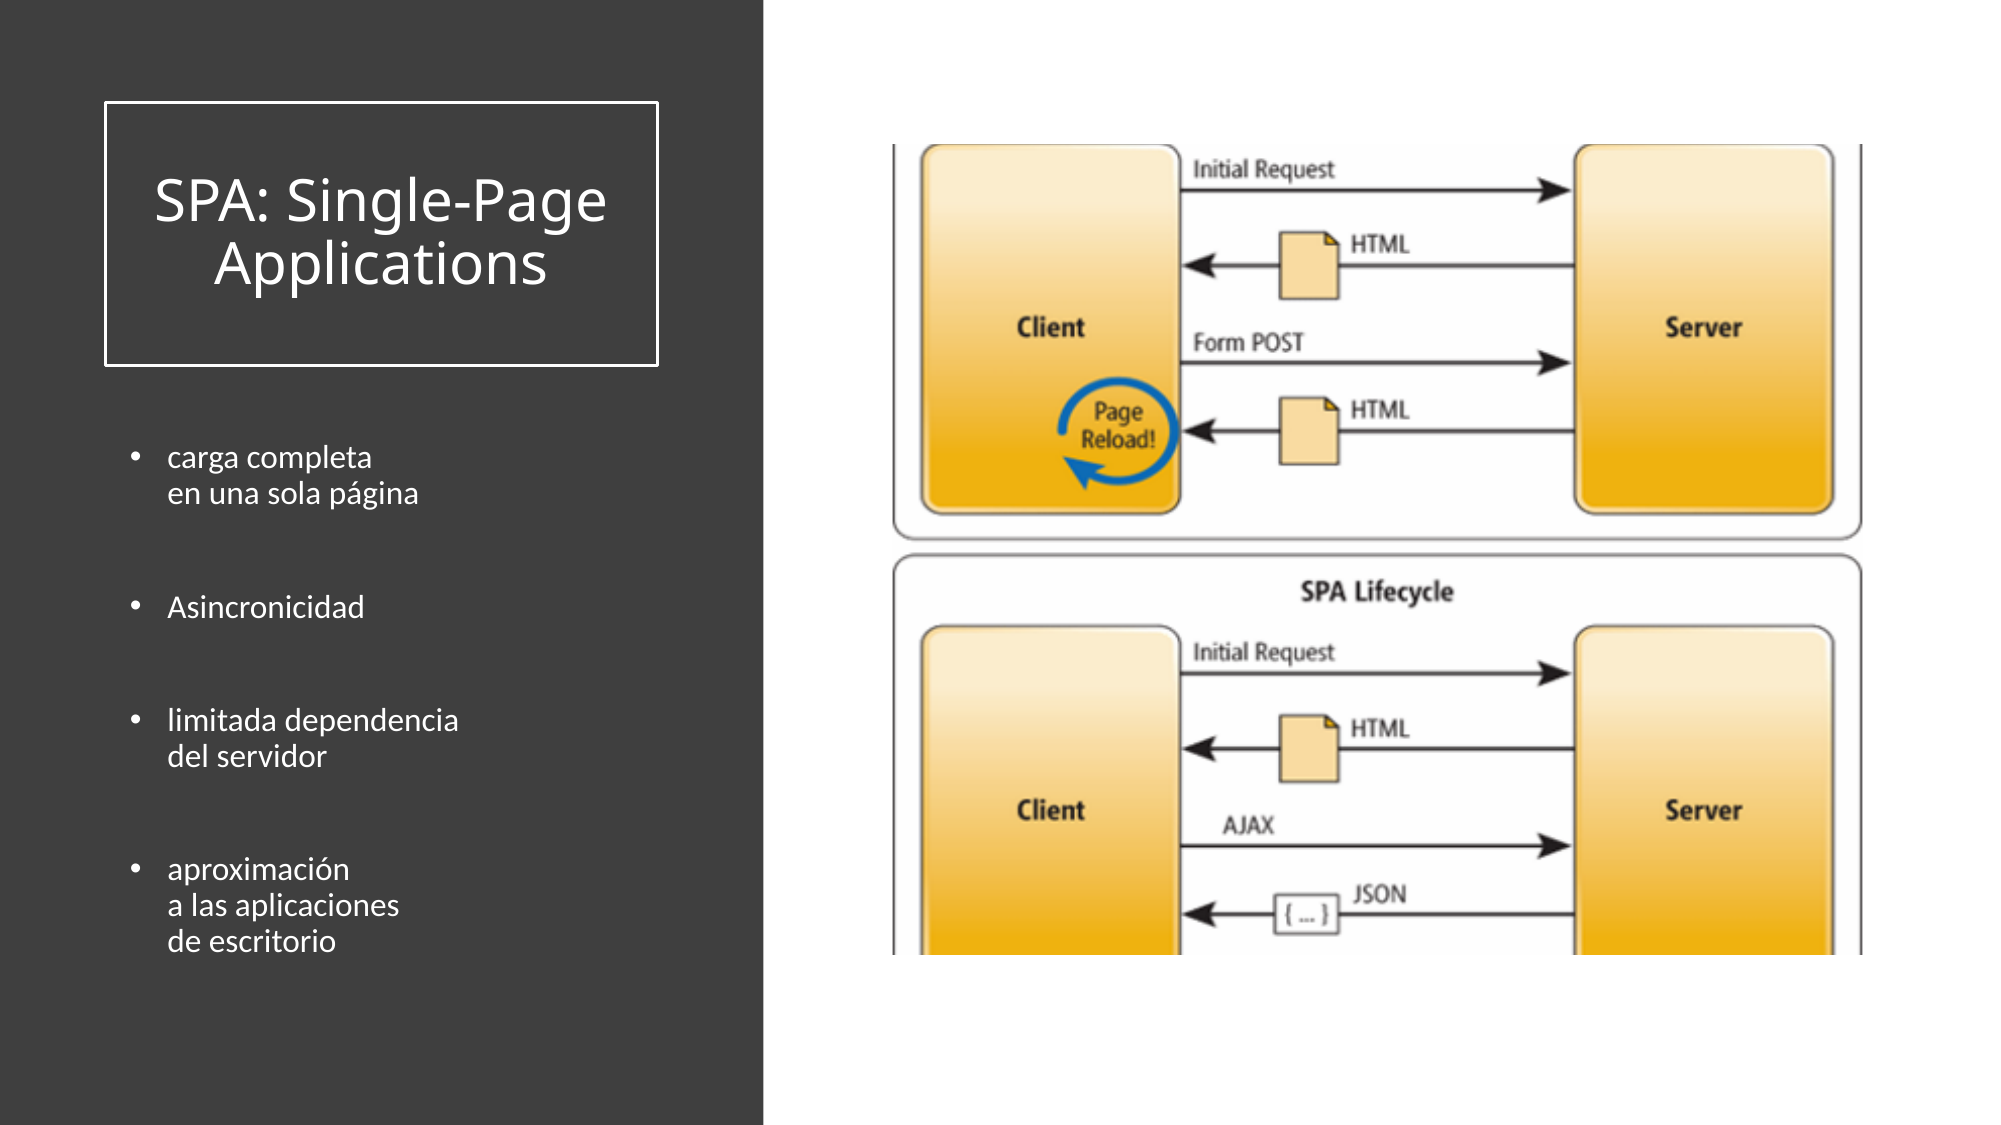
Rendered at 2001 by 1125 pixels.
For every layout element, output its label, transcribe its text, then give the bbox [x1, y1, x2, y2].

list carga completa en una sola página Asincronicidad limitada dependencia del servidor aproximación a las aplicaciones de escritorio [105, 432, 658, 994]
picture [869, 144, 1895, 955]
text_box [0, 0, 764, 1125]
title SPA: Single-Page Applications [105, 102, 658, 366]
